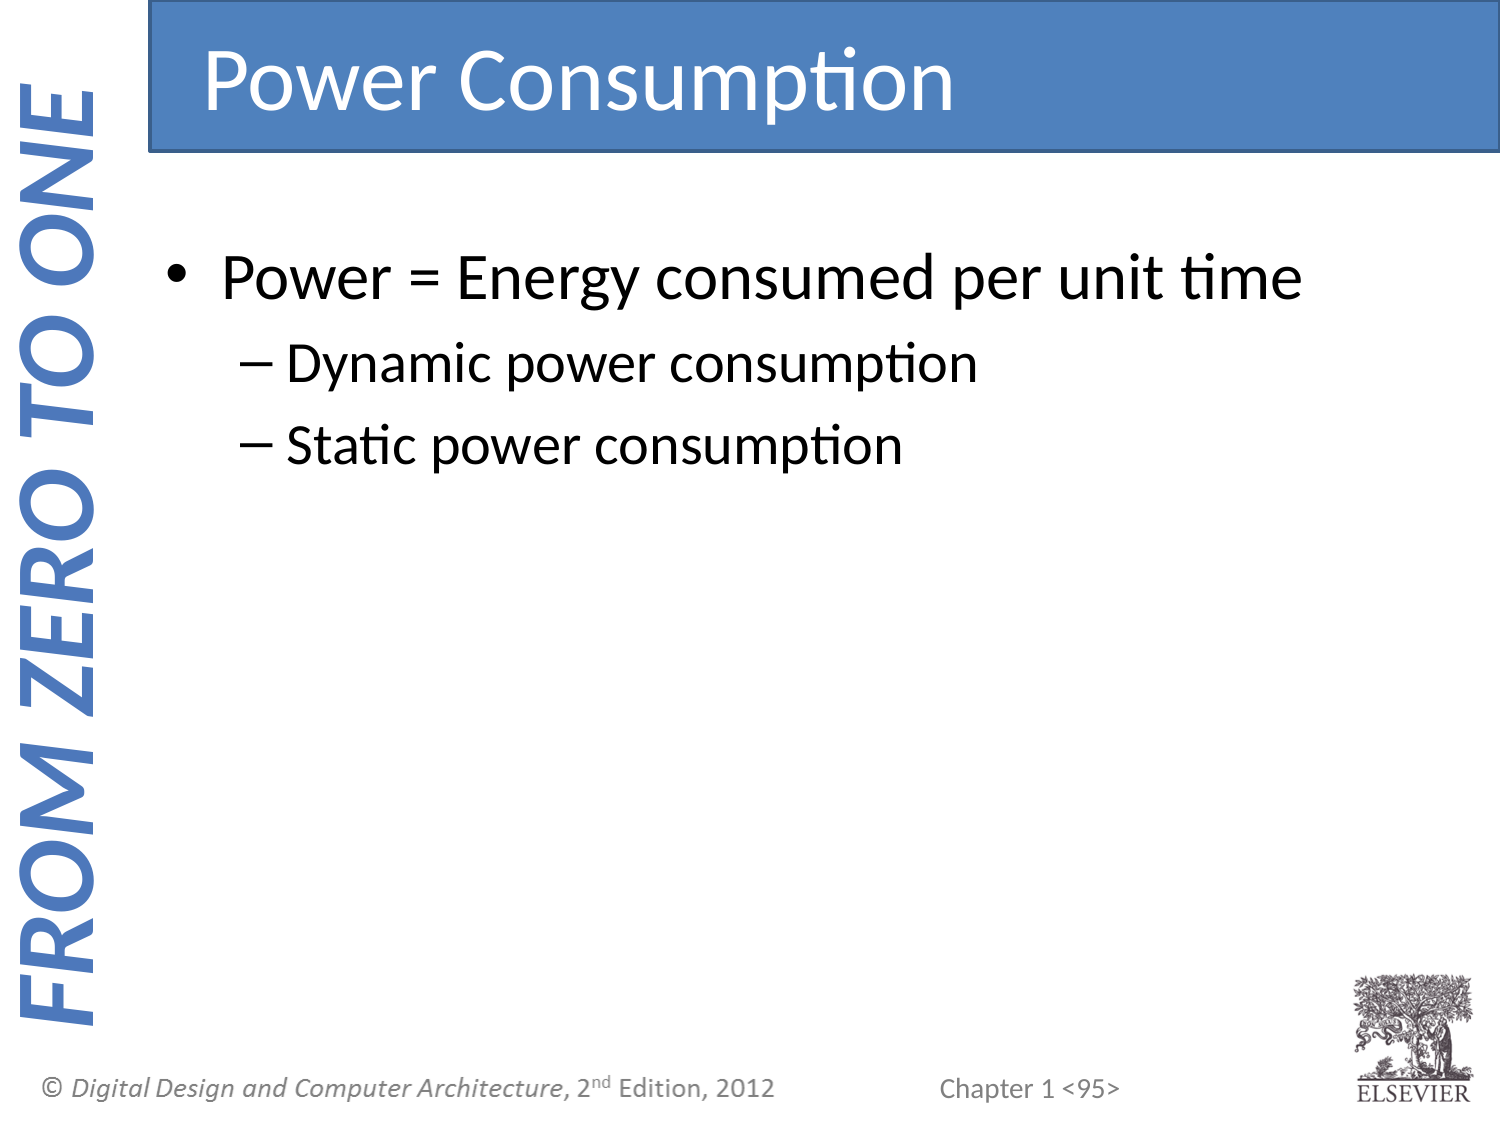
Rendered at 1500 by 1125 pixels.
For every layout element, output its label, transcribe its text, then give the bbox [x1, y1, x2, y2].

picture [0, 0, 1500, 1125]
text_box Power Consumption [187, 11, 1488, 136]
list Power = Energy consumed per unit time Dynamic power consumption Static power consumption [150, 224, 1500, 968]
